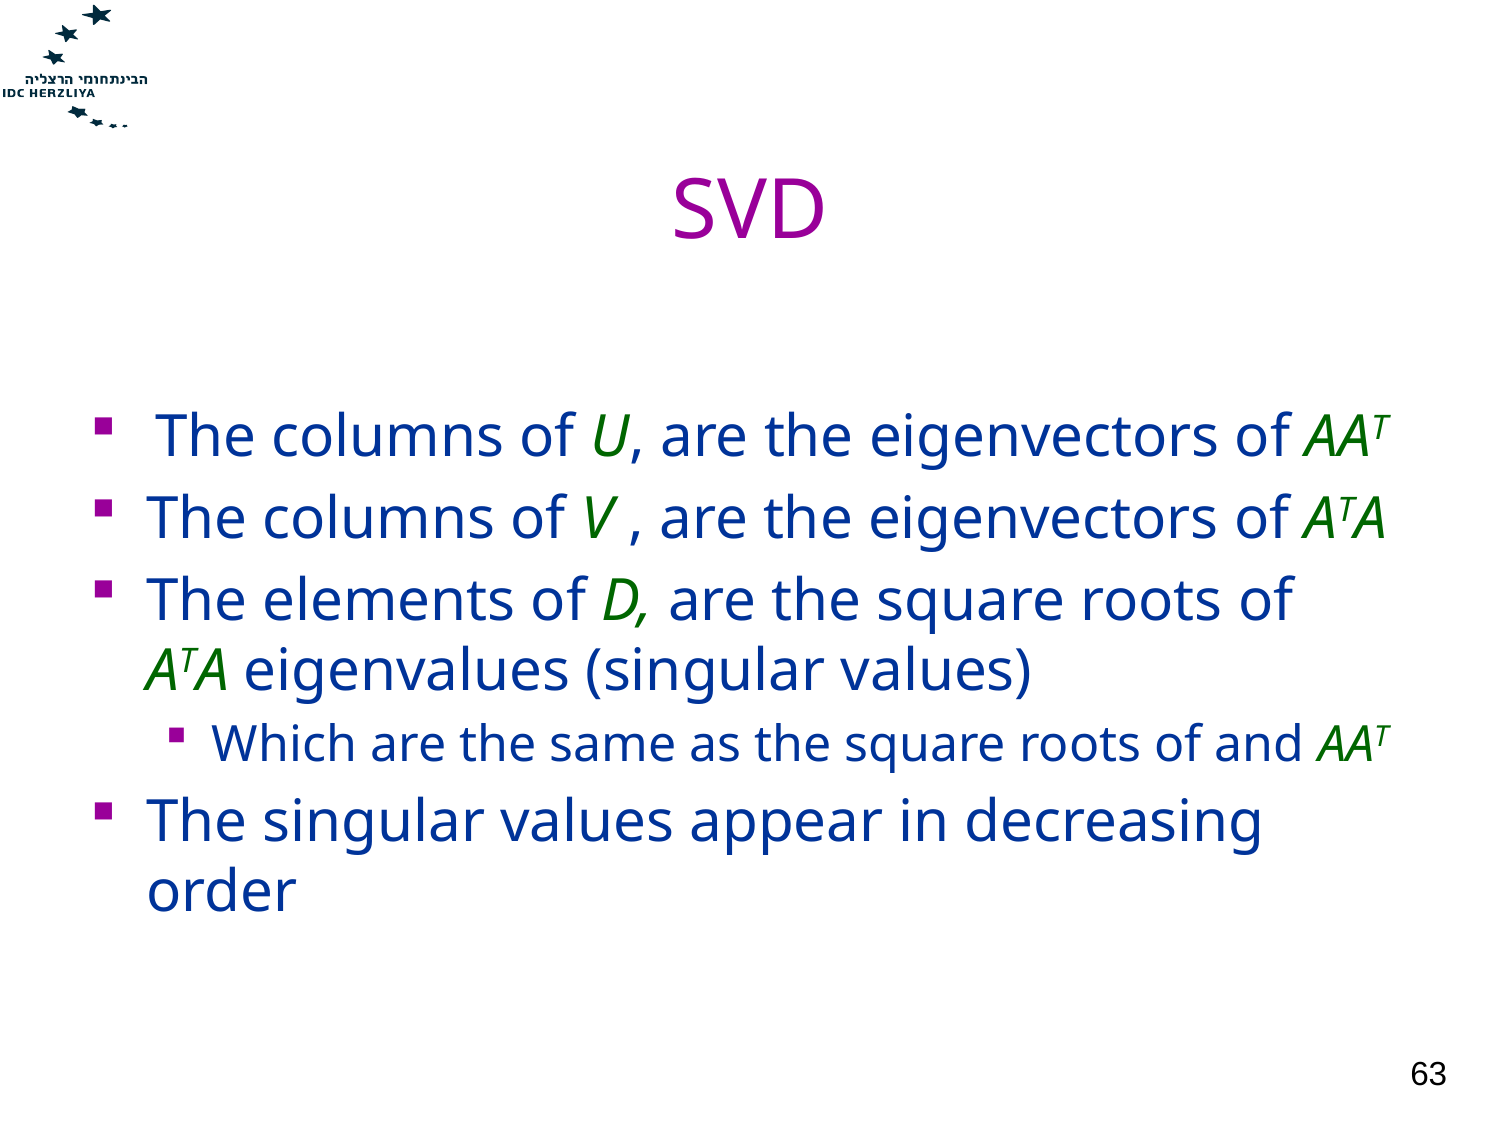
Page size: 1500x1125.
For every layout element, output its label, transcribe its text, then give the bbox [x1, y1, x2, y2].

list The columns of U, are the eigenvectors of AAT The columns of V , are the eigenvectors of ATA The elements of D, are the square roots of ATA eigenvalues (singular values) Which are the same as the square roots of and AAT The singular values appear in decreasing order [74, 309, 1417, 994]
slide_number 63 [1149, 1024, 1463, 1101]
picture [0, 0, 150, 134]
title SVD [112, 74, 1388, 263]
